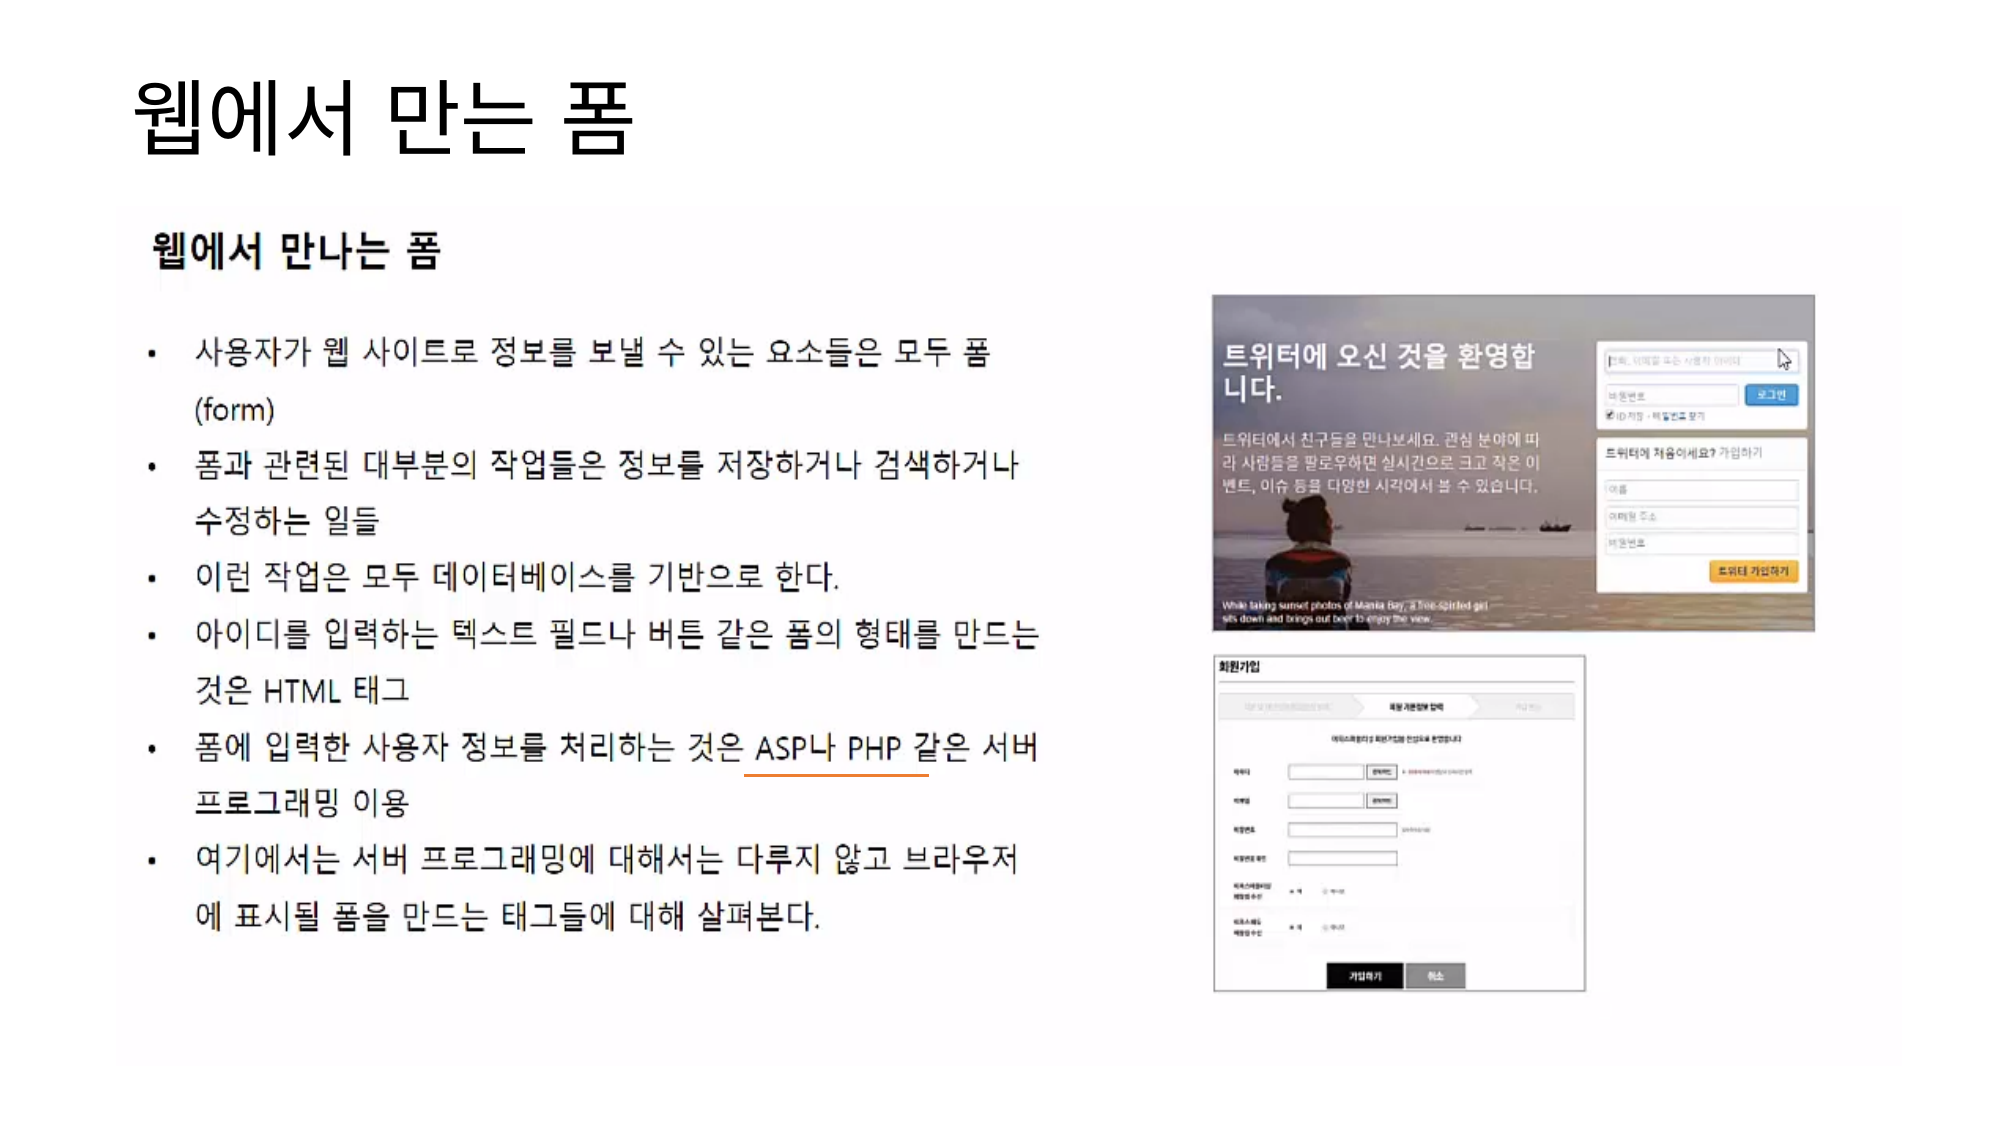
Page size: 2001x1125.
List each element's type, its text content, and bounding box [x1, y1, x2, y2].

picture [116, 206, 1902, 1066]
text_box 웹에서 만는 폼 [116, 59, 1902, 174]
